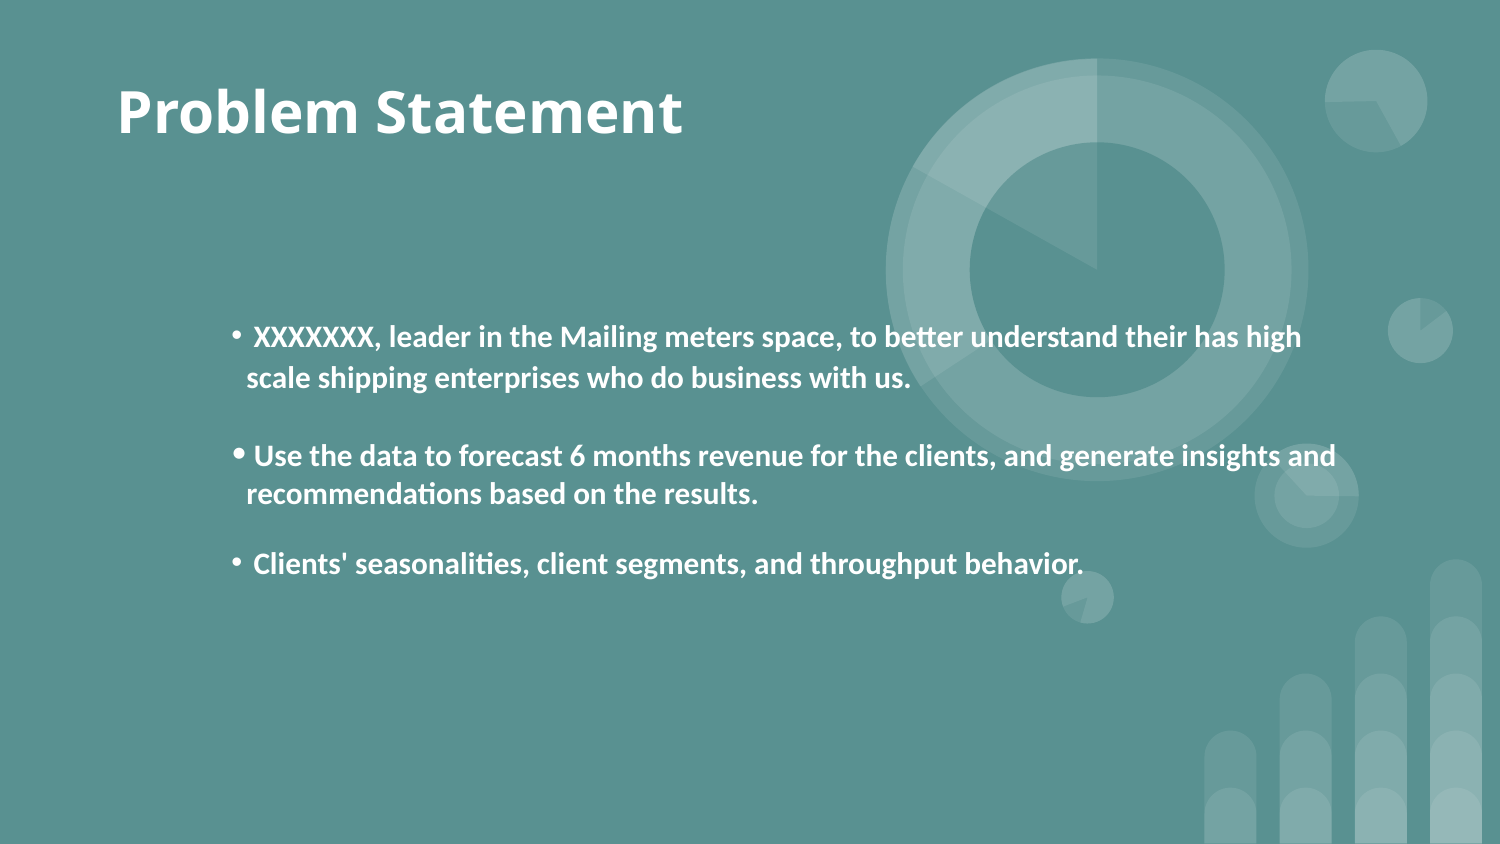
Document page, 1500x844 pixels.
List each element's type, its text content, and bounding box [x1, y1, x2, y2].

title Problem Statement [101, 60, 1333, 218]
title XXXXXXX, leader in the Mailing meters space, to better understand their has high scale shipping enterprises who do business with us. Use the data to forecast 6 months revenue for the clients, and generate insights and recommendations based on the results. Clients' seasonalities, client segments, and throughput behavior. [216, 290, 1370, 640]
